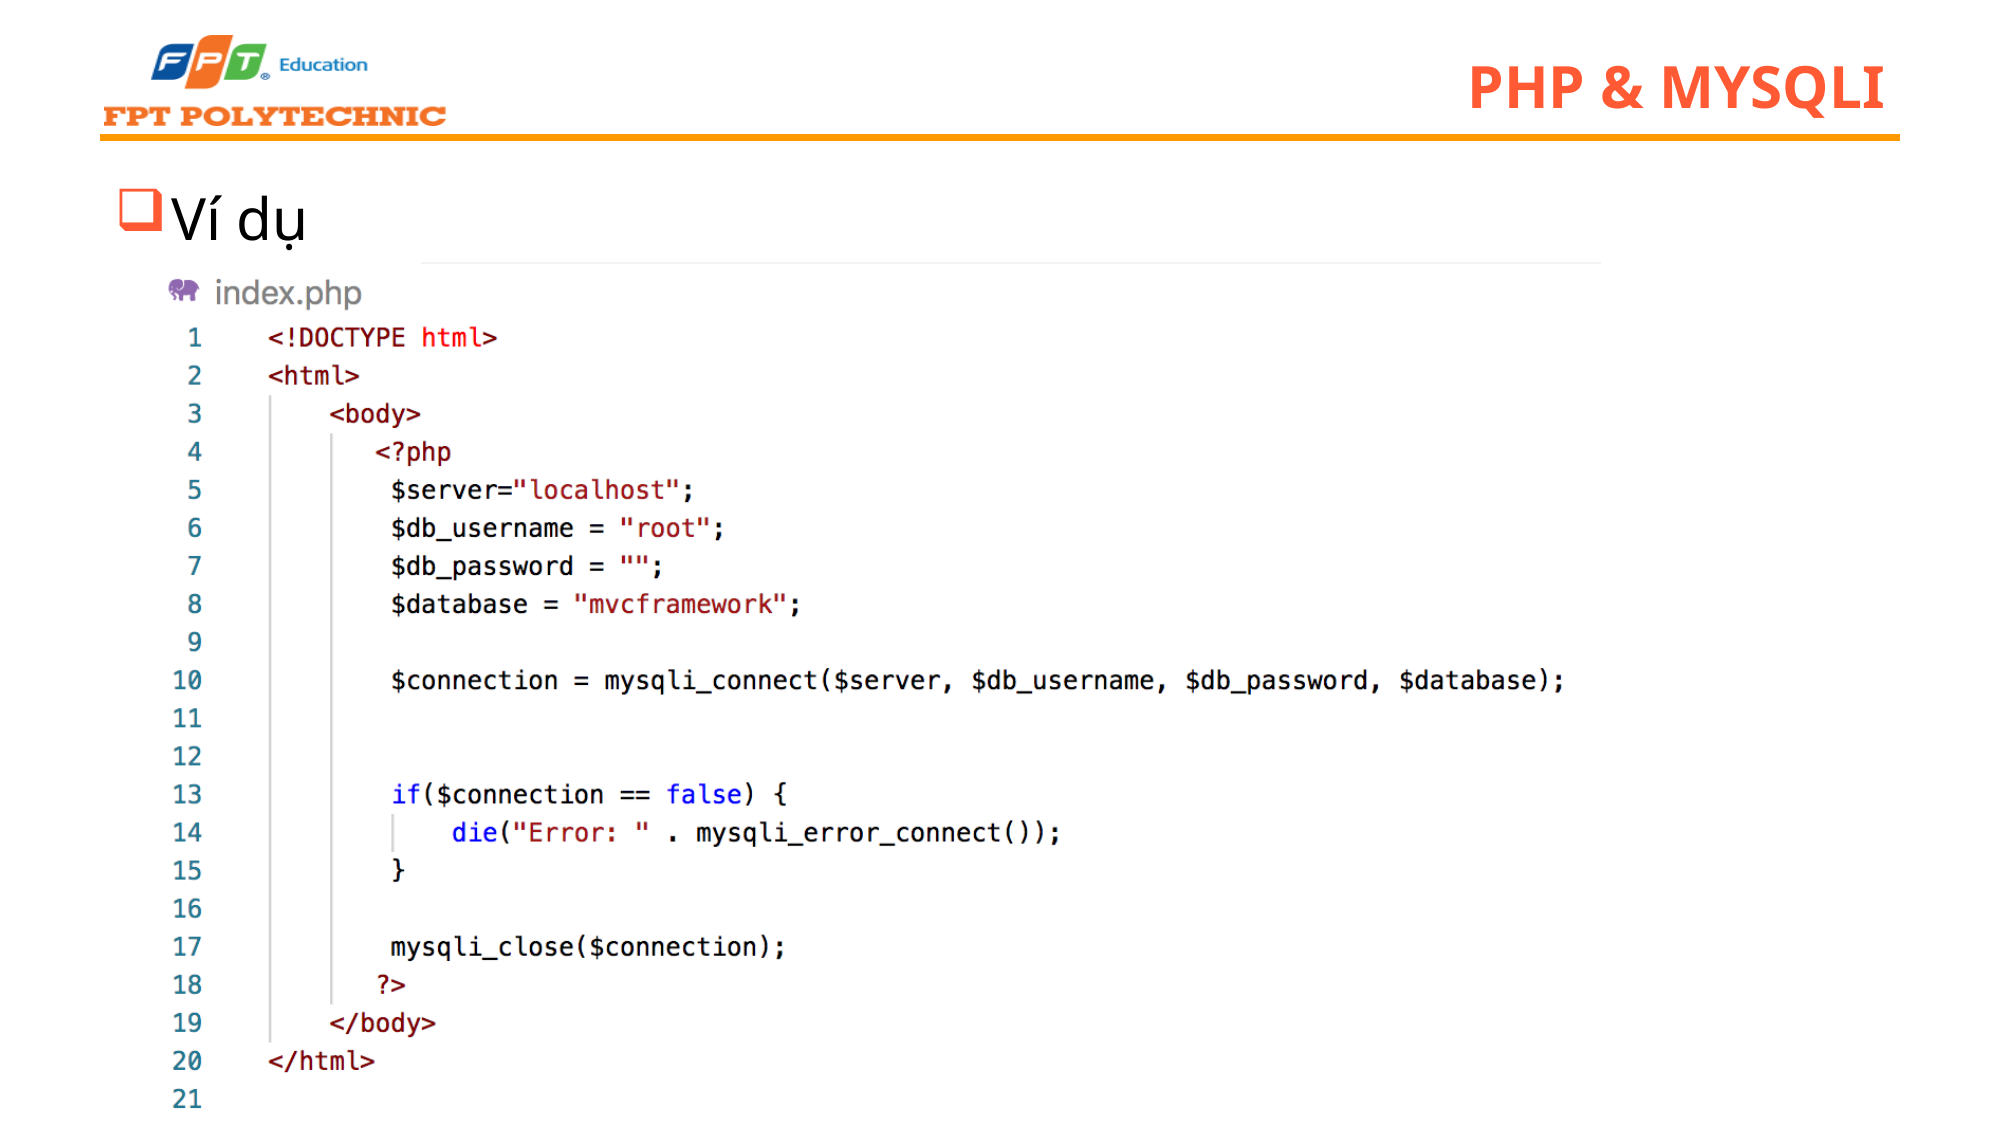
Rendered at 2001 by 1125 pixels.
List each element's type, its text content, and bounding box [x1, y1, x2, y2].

list Ví dụ [99, 174, 1900, 1038]
picture [104, 35, 450, 126]
picture [124, 262, 1601, 1125]
title PHP & MySQLi [450, 45, 1900, 125]
